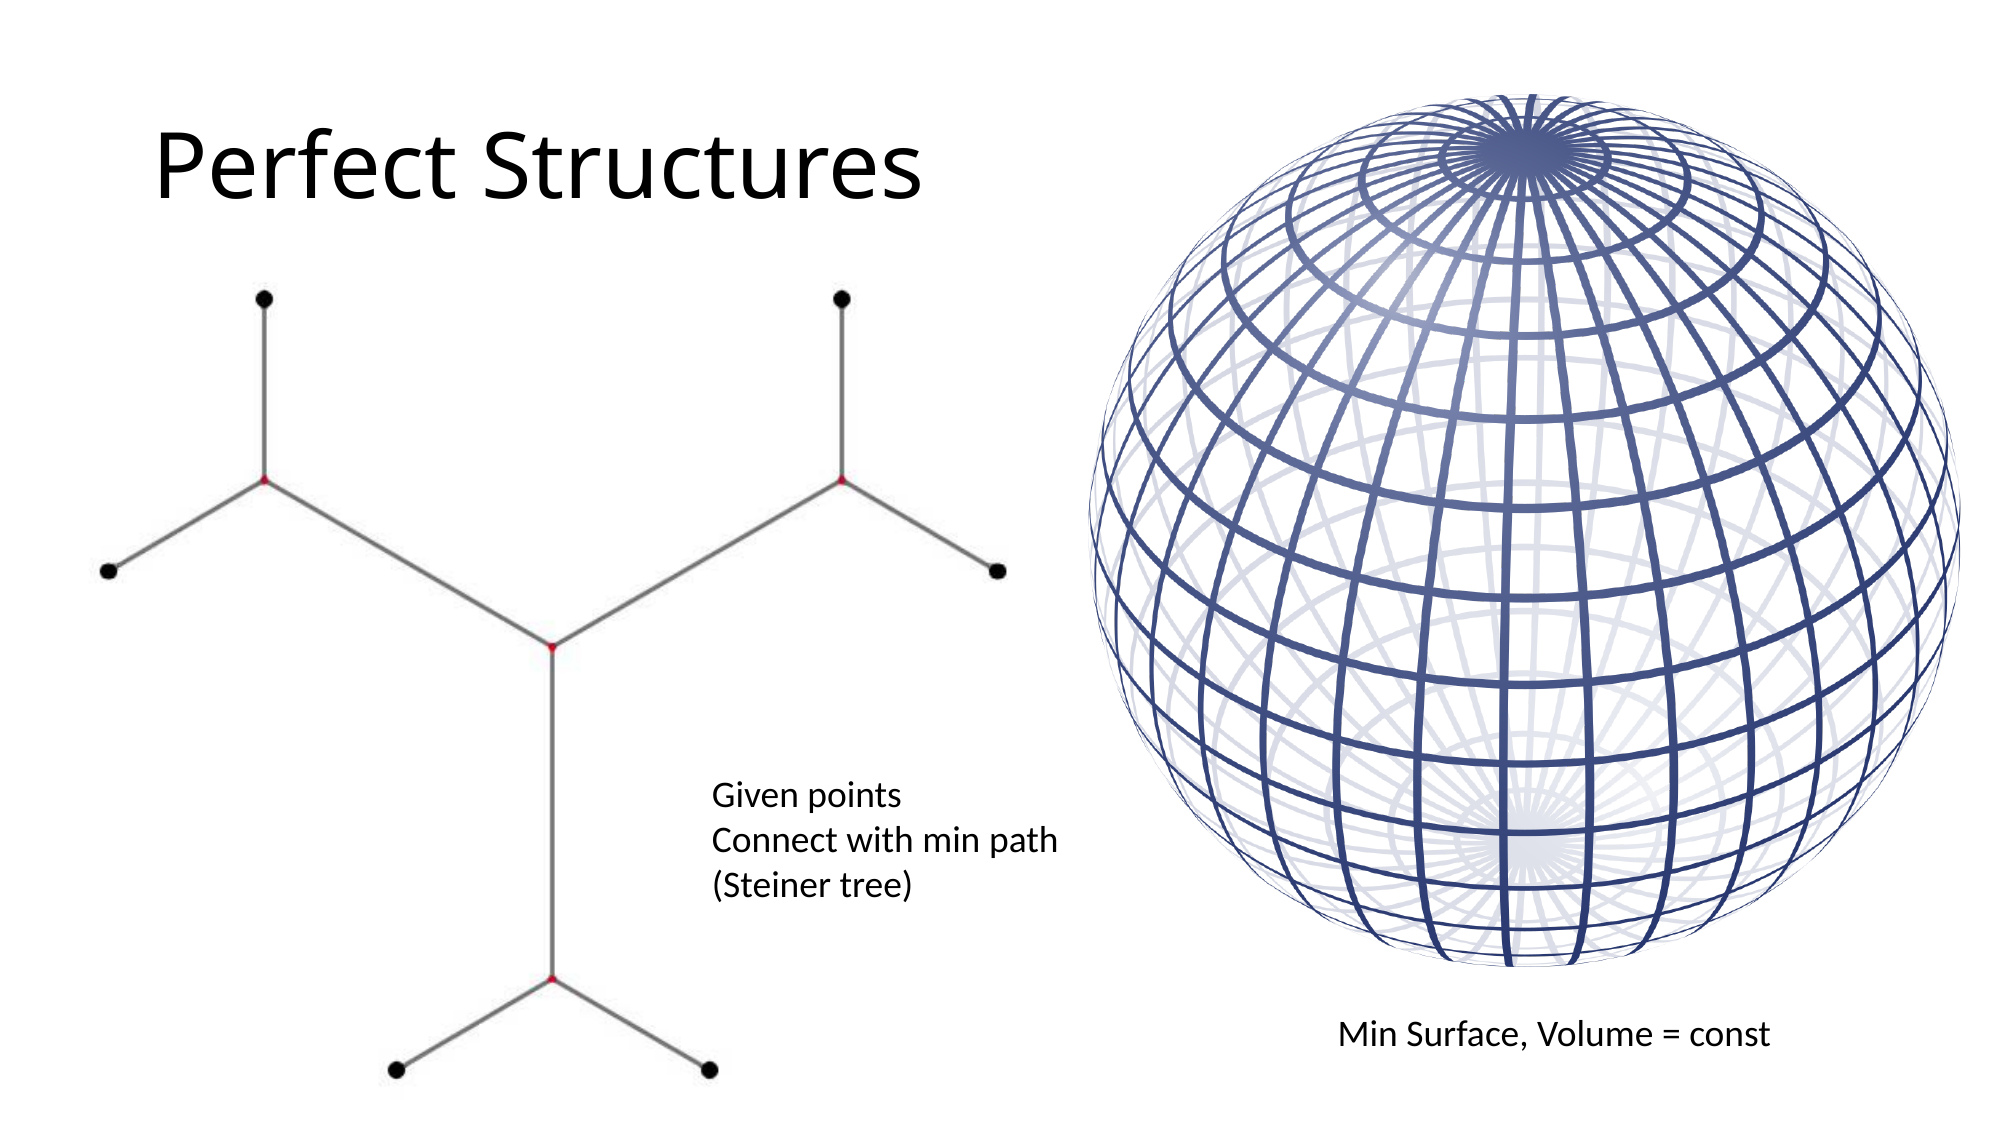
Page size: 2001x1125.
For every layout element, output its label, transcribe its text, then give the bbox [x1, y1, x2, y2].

text_box Given points Connect with min path (Steiner tree) [1035, 762, 1074, 913]
text_box Min Surface, Volume = const [1322, 1001, 1787, 1062]
picture [71, 224, 1035, 1106]
picture [1087, 94, 1961, 968]
title Perfect Structures [137, 59, 1863, 278]
